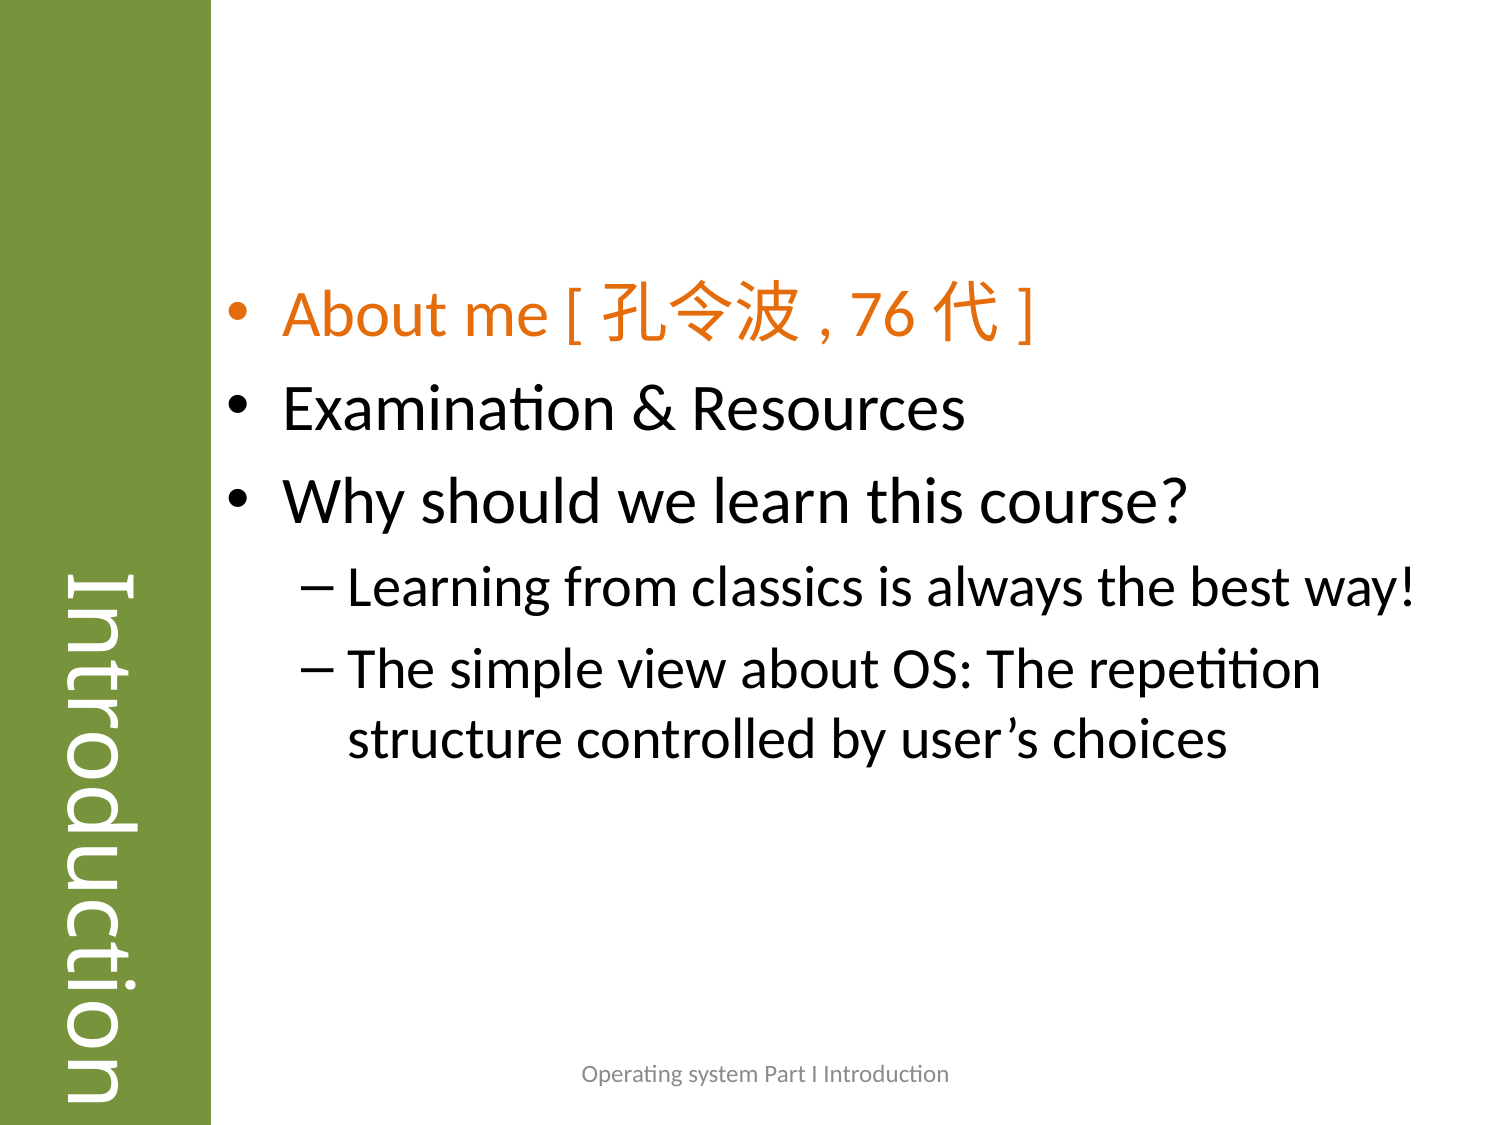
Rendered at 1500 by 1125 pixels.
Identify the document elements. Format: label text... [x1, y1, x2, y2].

title Introduction [0, 0, 211, 1125]
list About me [孔令波, 76代] Examination & Resources Why should we learn this course? Learning from classics is always the best way! The simple view about OS: The repetition structure controlled by user’s choices [210, 93, 1500, 947]
footer Operating system Part I Introduction [512, 1042, 1020, 1103]
